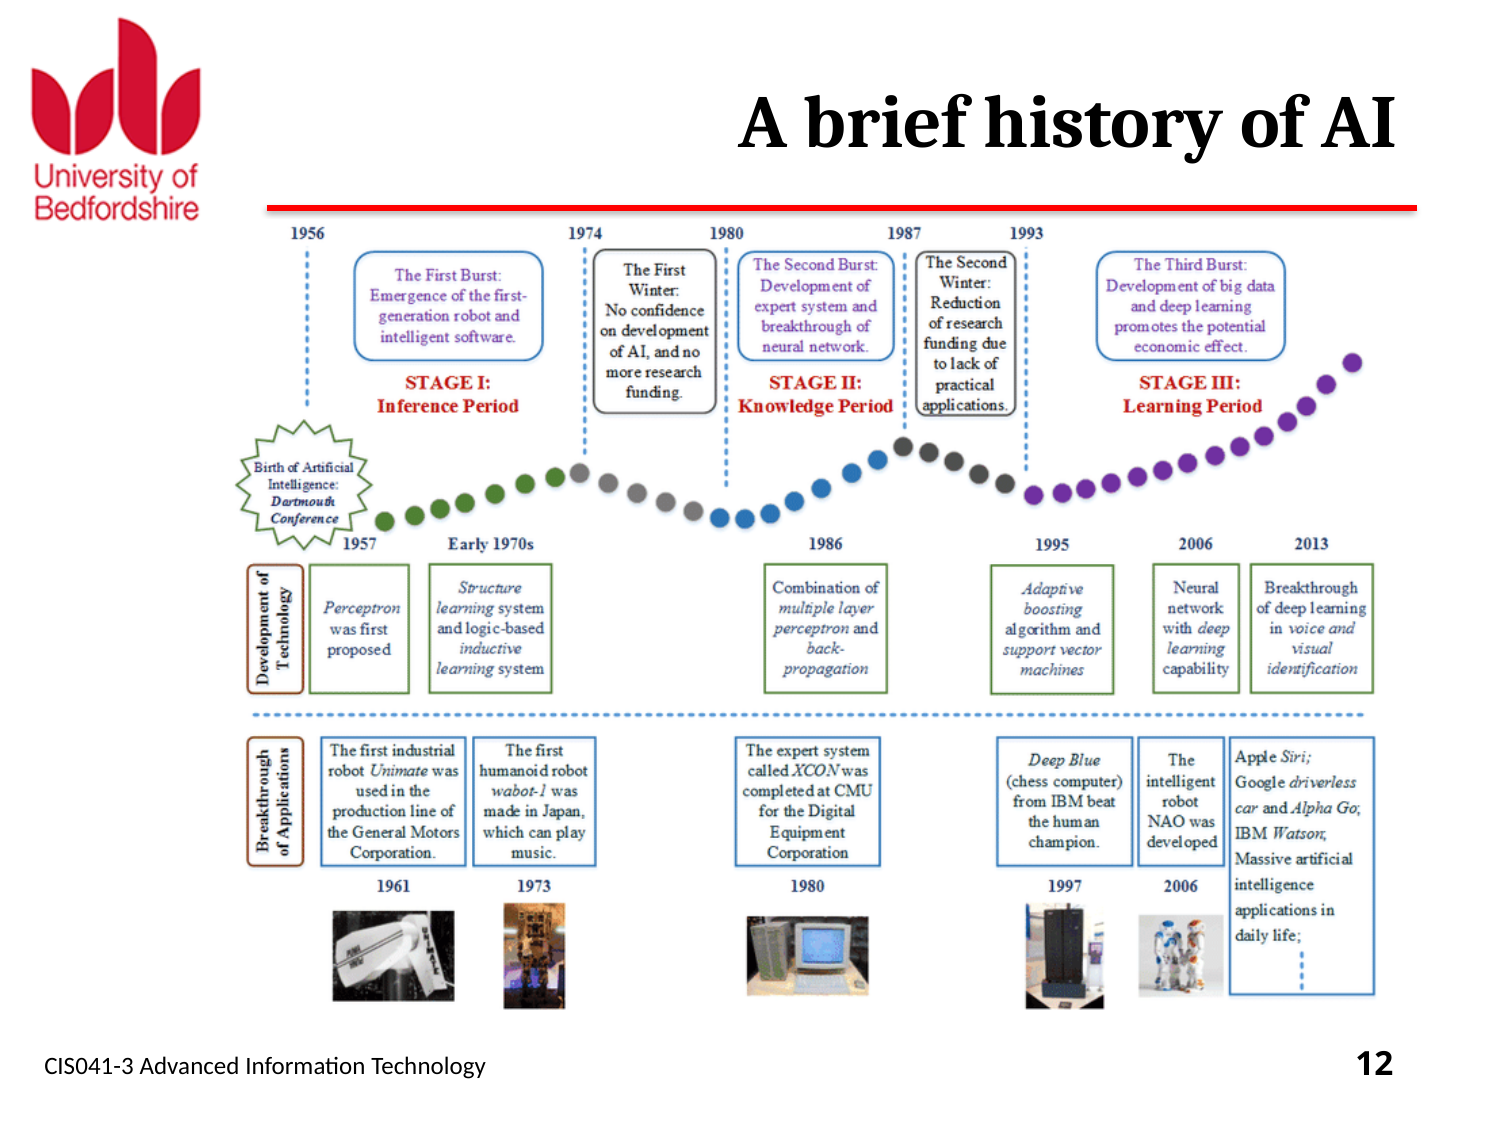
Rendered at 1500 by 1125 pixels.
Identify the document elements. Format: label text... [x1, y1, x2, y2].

picture [0, 0, 237, 236]
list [229, 219, 1381, 1011]
title A brief history of AI [262, 61, 1413, 174]
footer CIS041-3 Advanced Information Technology [29, 1035, 514, 1095]
